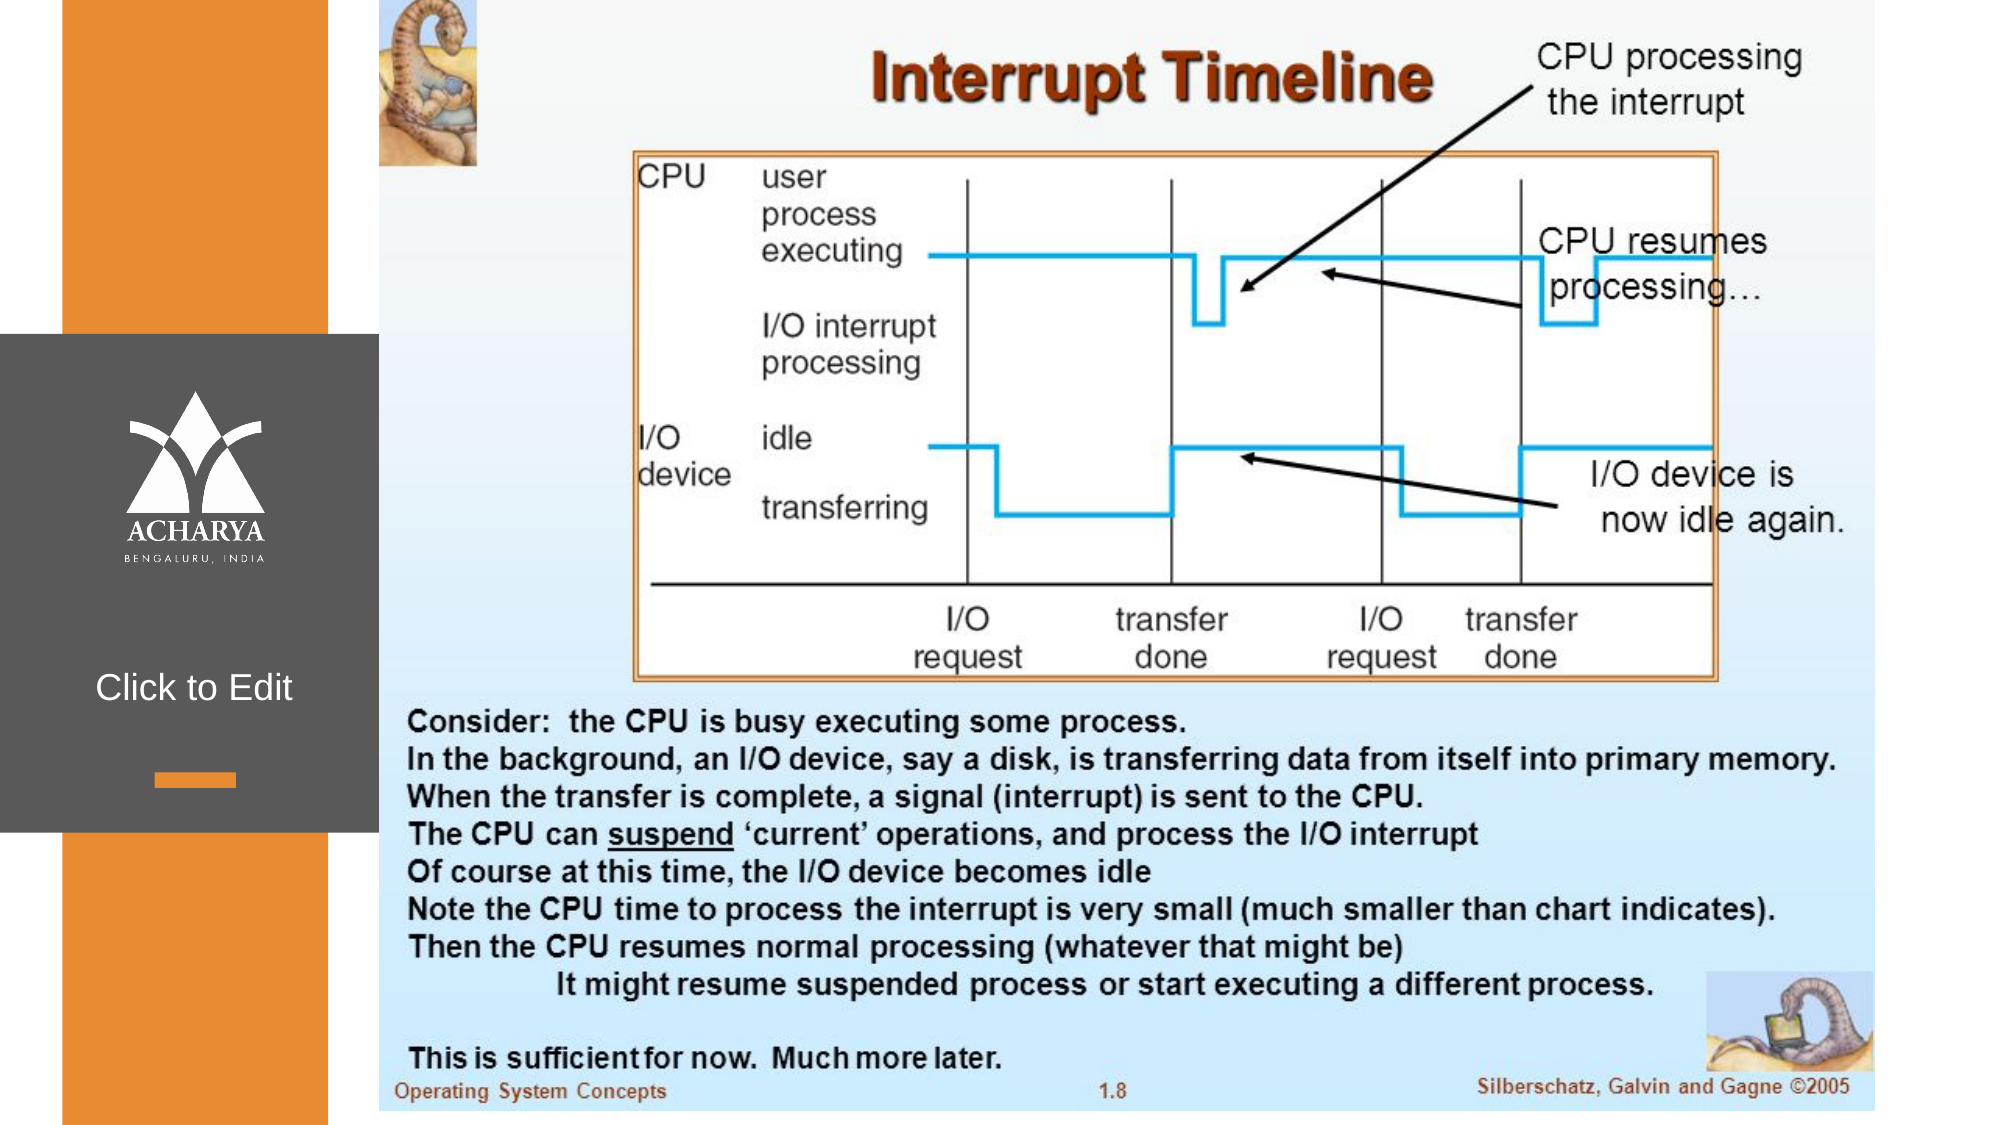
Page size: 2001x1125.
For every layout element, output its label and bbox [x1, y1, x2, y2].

picture [378, 0, 1875, 1111]
picture [125, 391, 265, 564]
